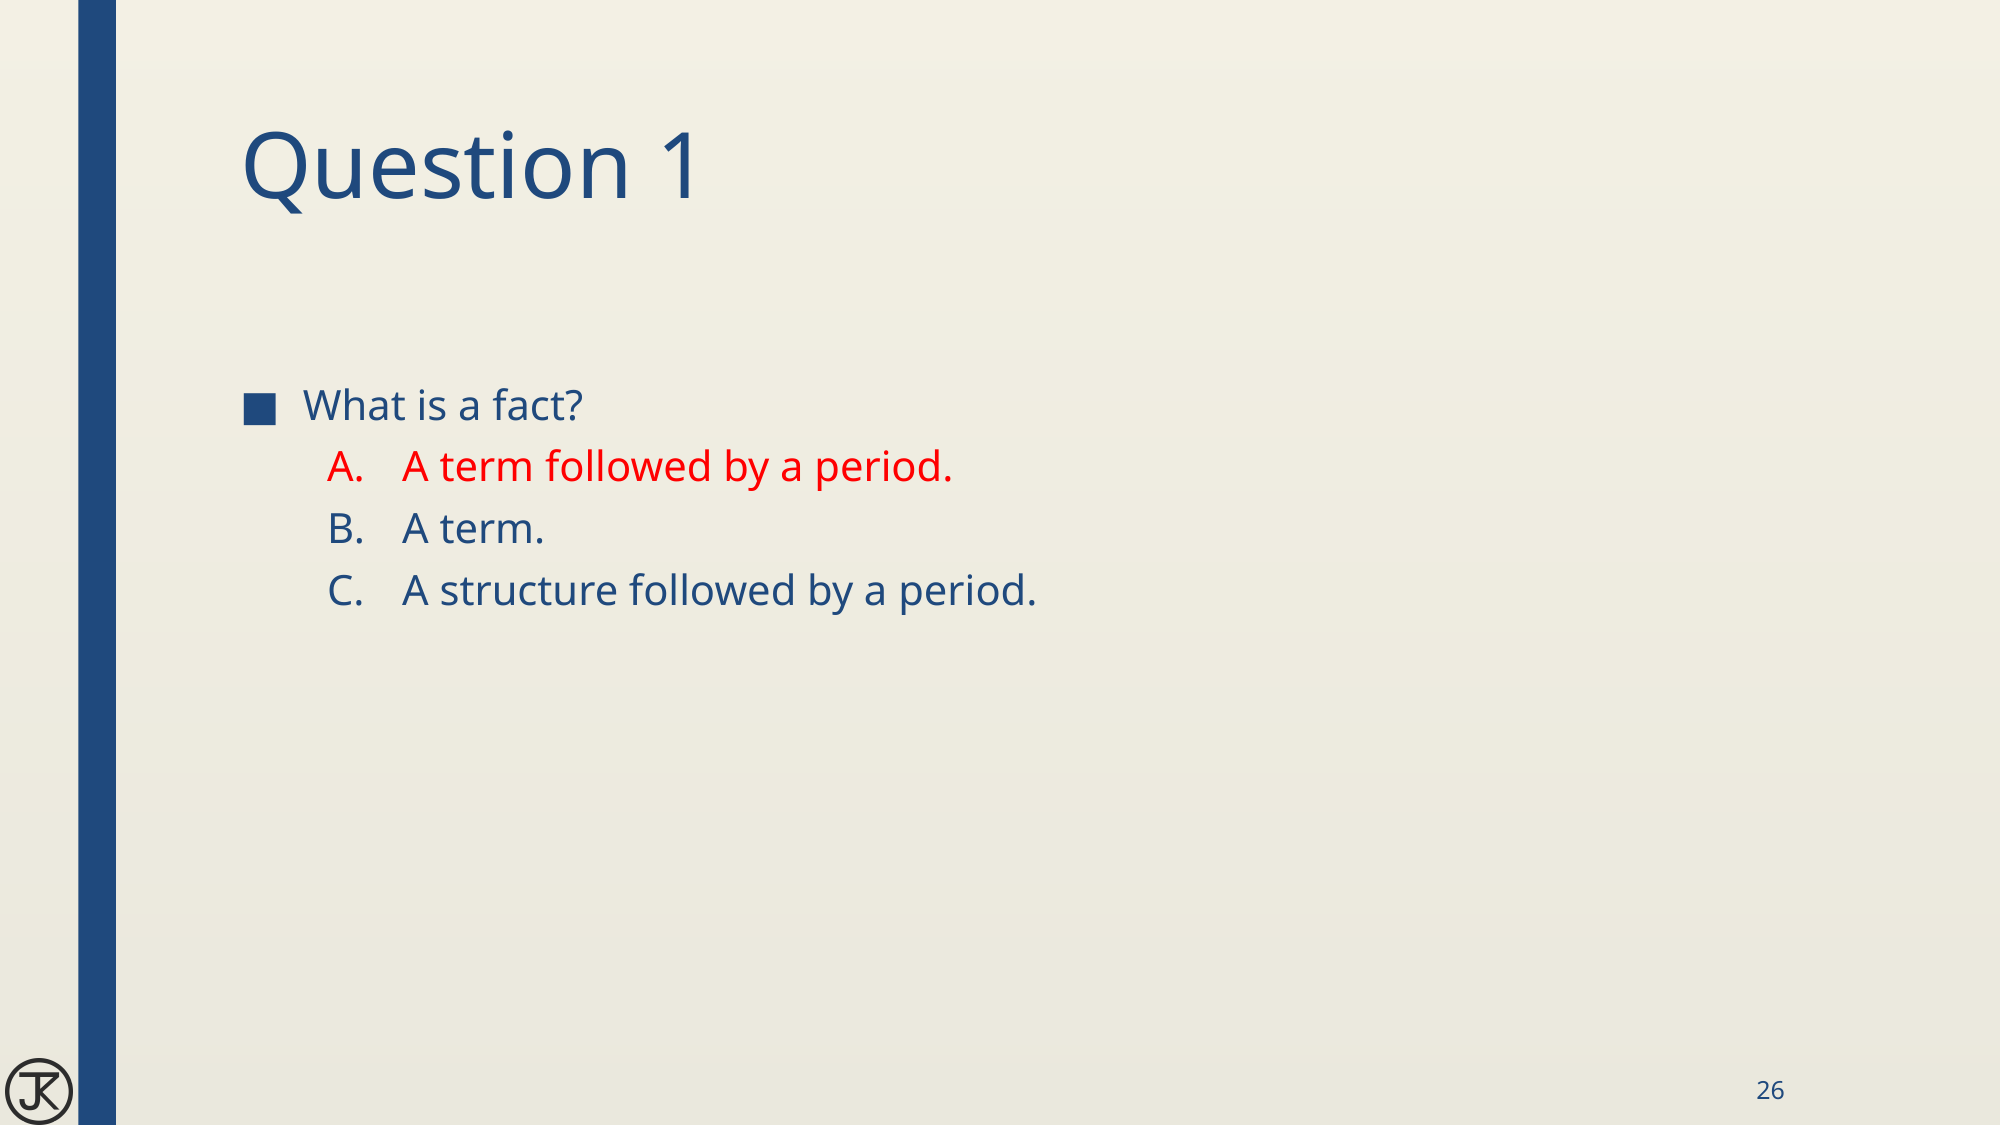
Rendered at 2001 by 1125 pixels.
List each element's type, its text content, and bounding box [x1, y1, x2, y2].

picture [5, 1058, 73, 1125]
title Question 1 [225, 112, 1800, 357]
list What is a fact? A term followed by a period. A term. A structure followed by a period. [225, 375, 1800, 1030]
slide_number 26 [1553, 1058, 1800, 1125]
